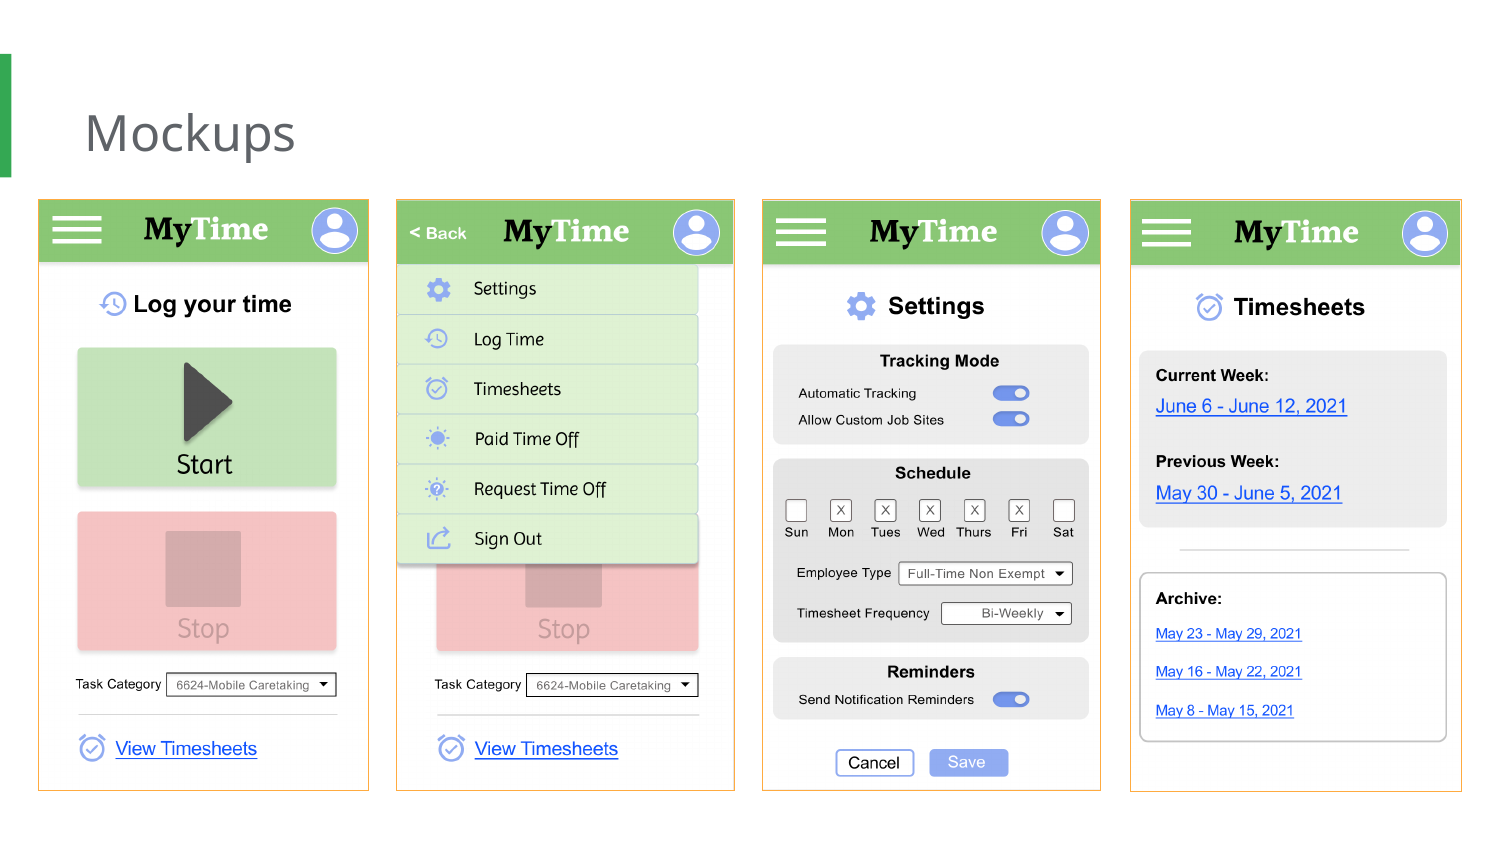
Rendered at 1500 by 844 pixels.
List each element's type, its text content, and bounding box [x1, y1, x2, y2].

picture [37, 198, 369, 792]
picture [1130, 199, 1462, 793]
picture [762, 198, 1101, 792]
text_box Mockups [84, 85, 1234, 176]
picture [395, 198, 735, 792]
